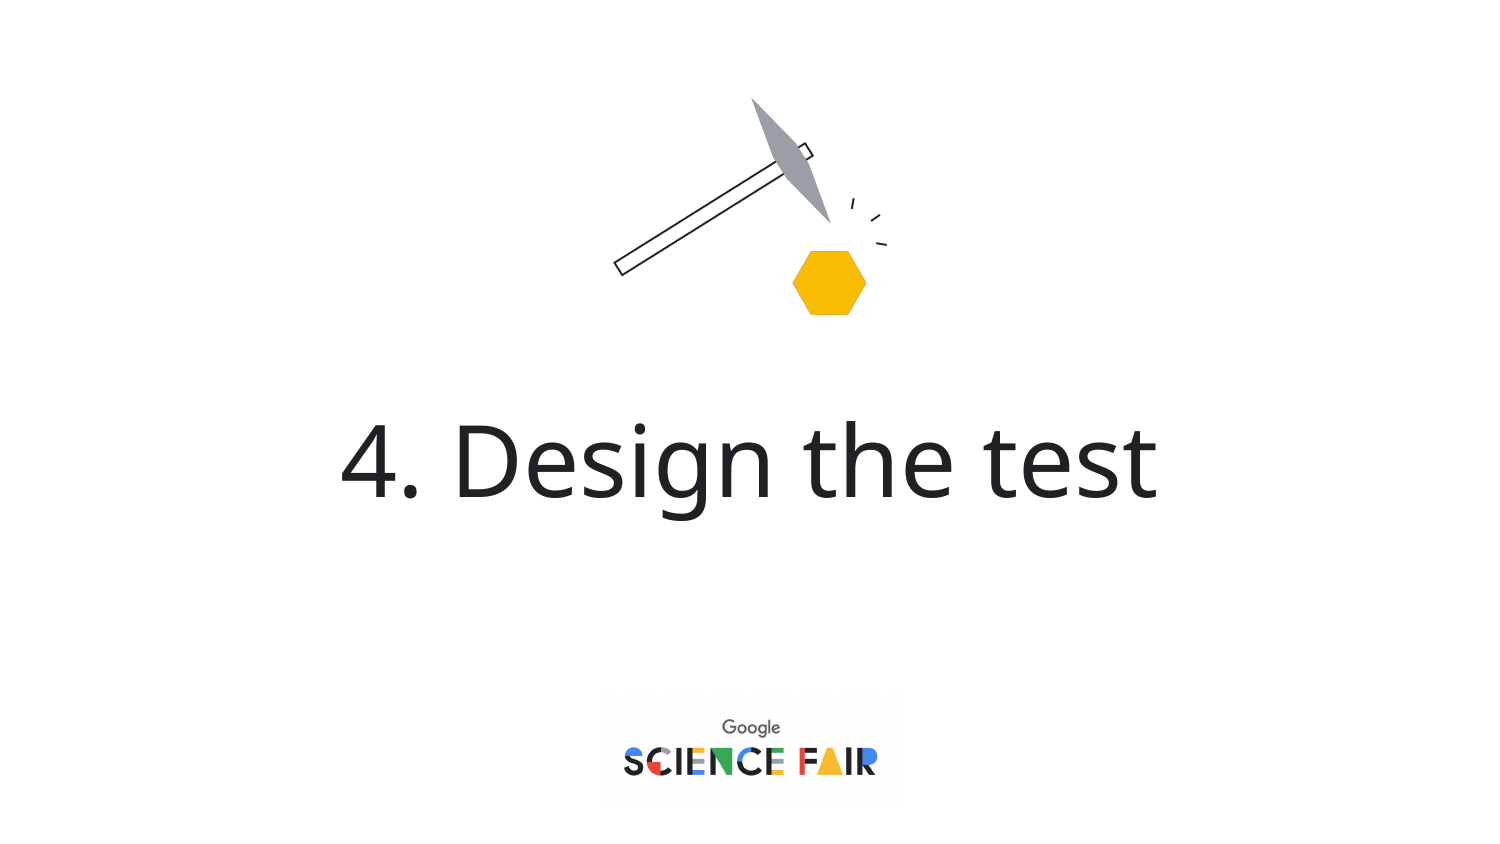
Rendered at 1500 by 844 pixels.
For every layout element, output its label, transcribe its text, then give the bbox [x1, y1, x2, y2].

picture [613, 98, 887, 315]
picture [598, 696, 902, 807]
title 4. Design the test [199, 358, 1301, 696]
